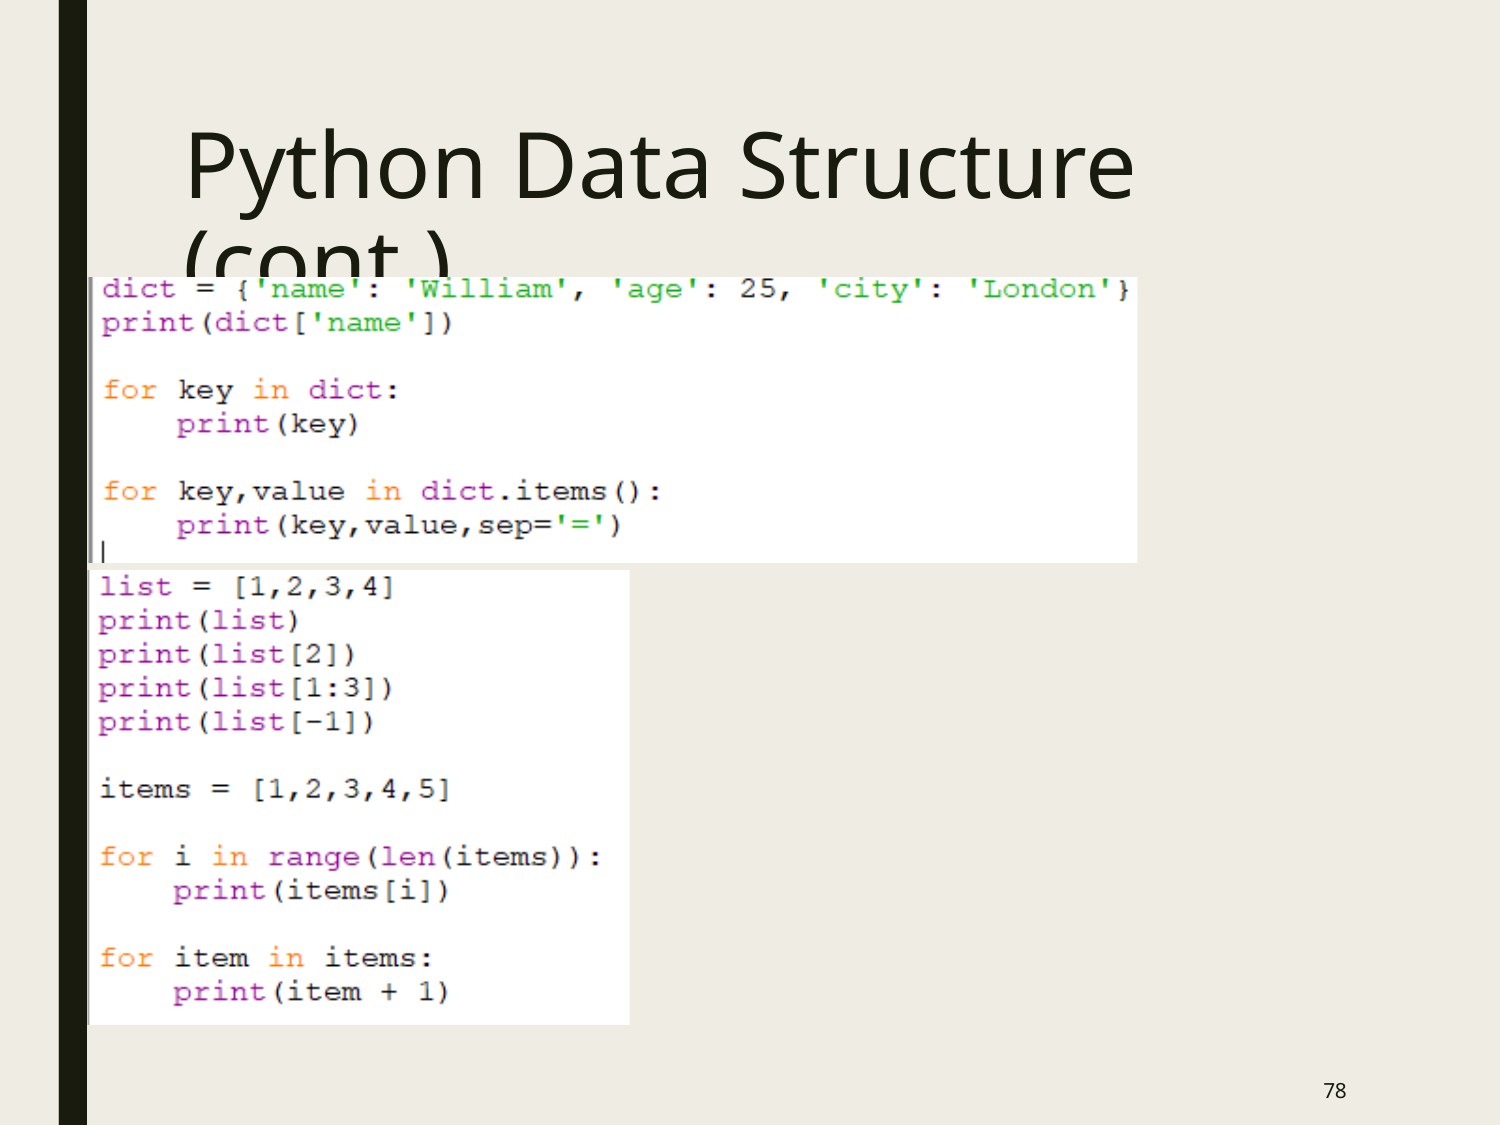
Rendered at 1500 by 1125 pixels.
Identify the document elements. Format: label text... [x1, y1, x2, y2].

title Python Data Structure (cont.) [168, 112, 1351, 357]
picture [87, 277, 1138, 563]
picture [87, 570, 630, 1025]
slide_number 77 [1165, 1058, 1362, 1125]
